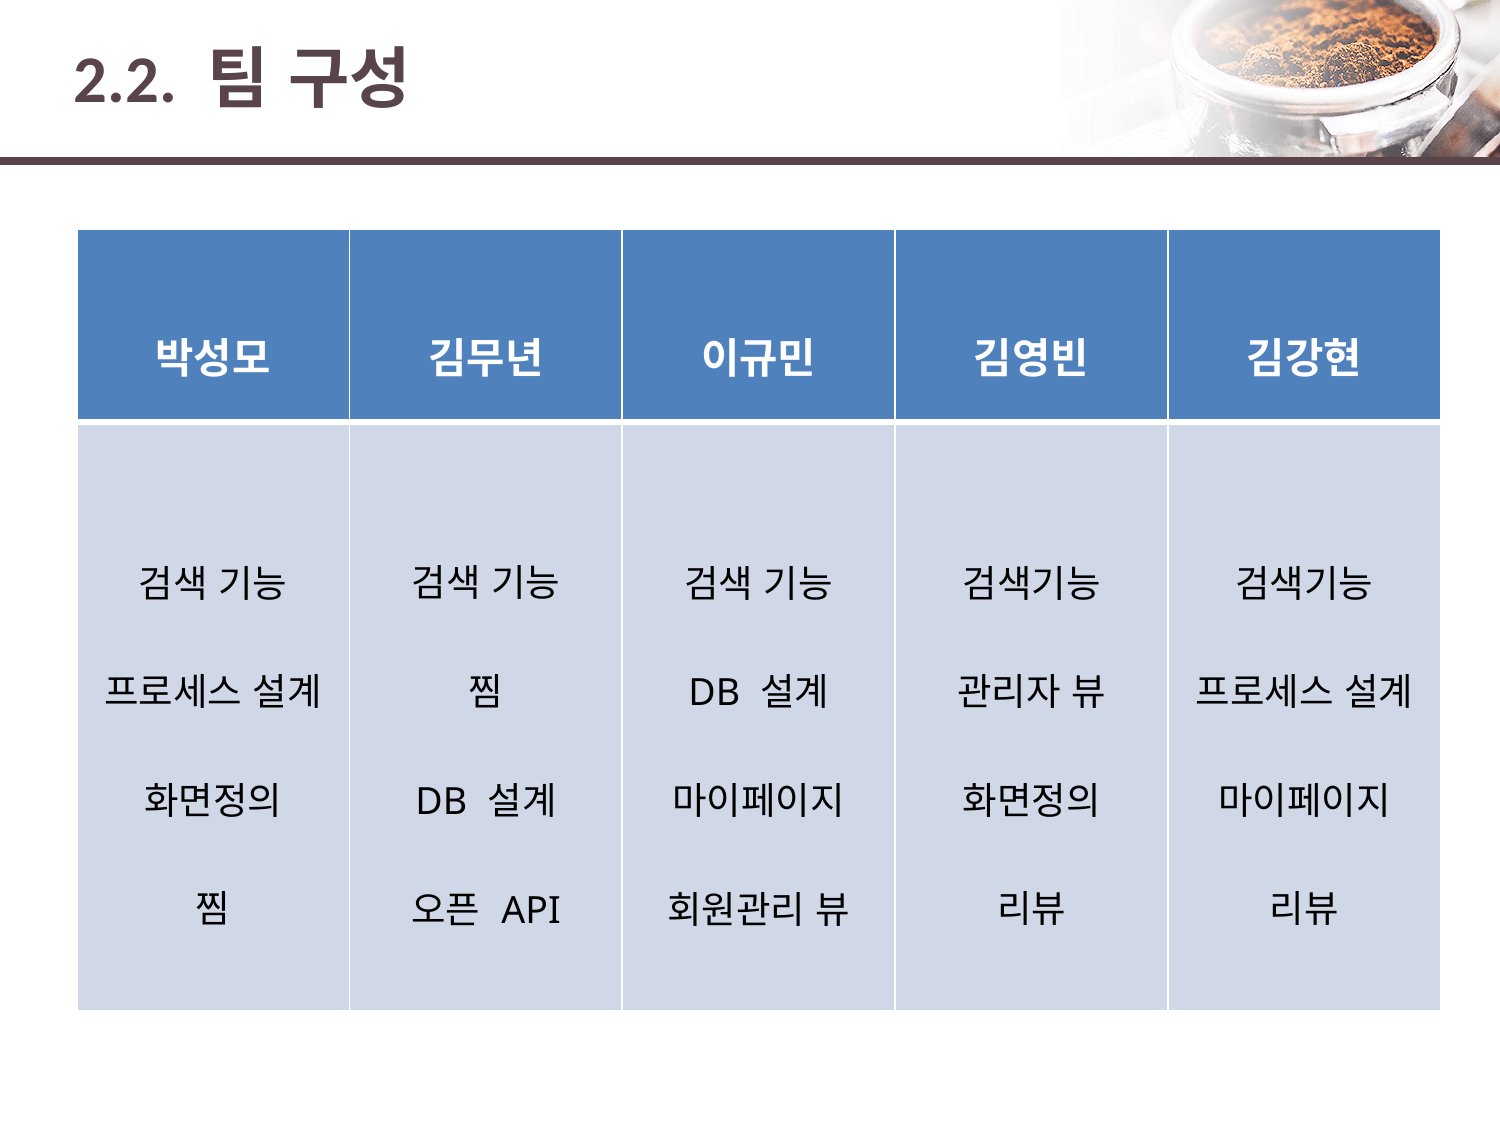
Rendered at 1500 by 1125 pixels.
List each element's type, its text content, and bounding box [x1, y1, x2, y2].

table_header 김강현 [1169, 230, 1440, 419]
table_cell 검색기능 프로세스 설계 마이페이지 리뷰 [1169, 425, 1440, 1010]
table_cell 검색기능 관리자 뷰 화면정의 리뷰 [896, 425, 1167, 1010]
table_cell 검색 기능 찜 DB 설계 오픈 API [350, 425, 621, 1010]
table_cell 검색 기능 DB 설계 마이페이지 회원관리 뷰 [623, 425, 894, 1010]
table_header 김무년 [350, 230, 621, 419]
table_header 이규민 [623, 230, 894, 419]
table_header 박성모 [78, 230, 349, 419]
title 2.2. 팀 구성 [58, 12, 1442, 138]
table_header 김영빈 [896, 230, 1167, 419]
table_cell 검색 기능 프로세스 설계 화면정의 찜 [78, 425, 349, 1010]
picture [0, 0, 1500, 1125]
